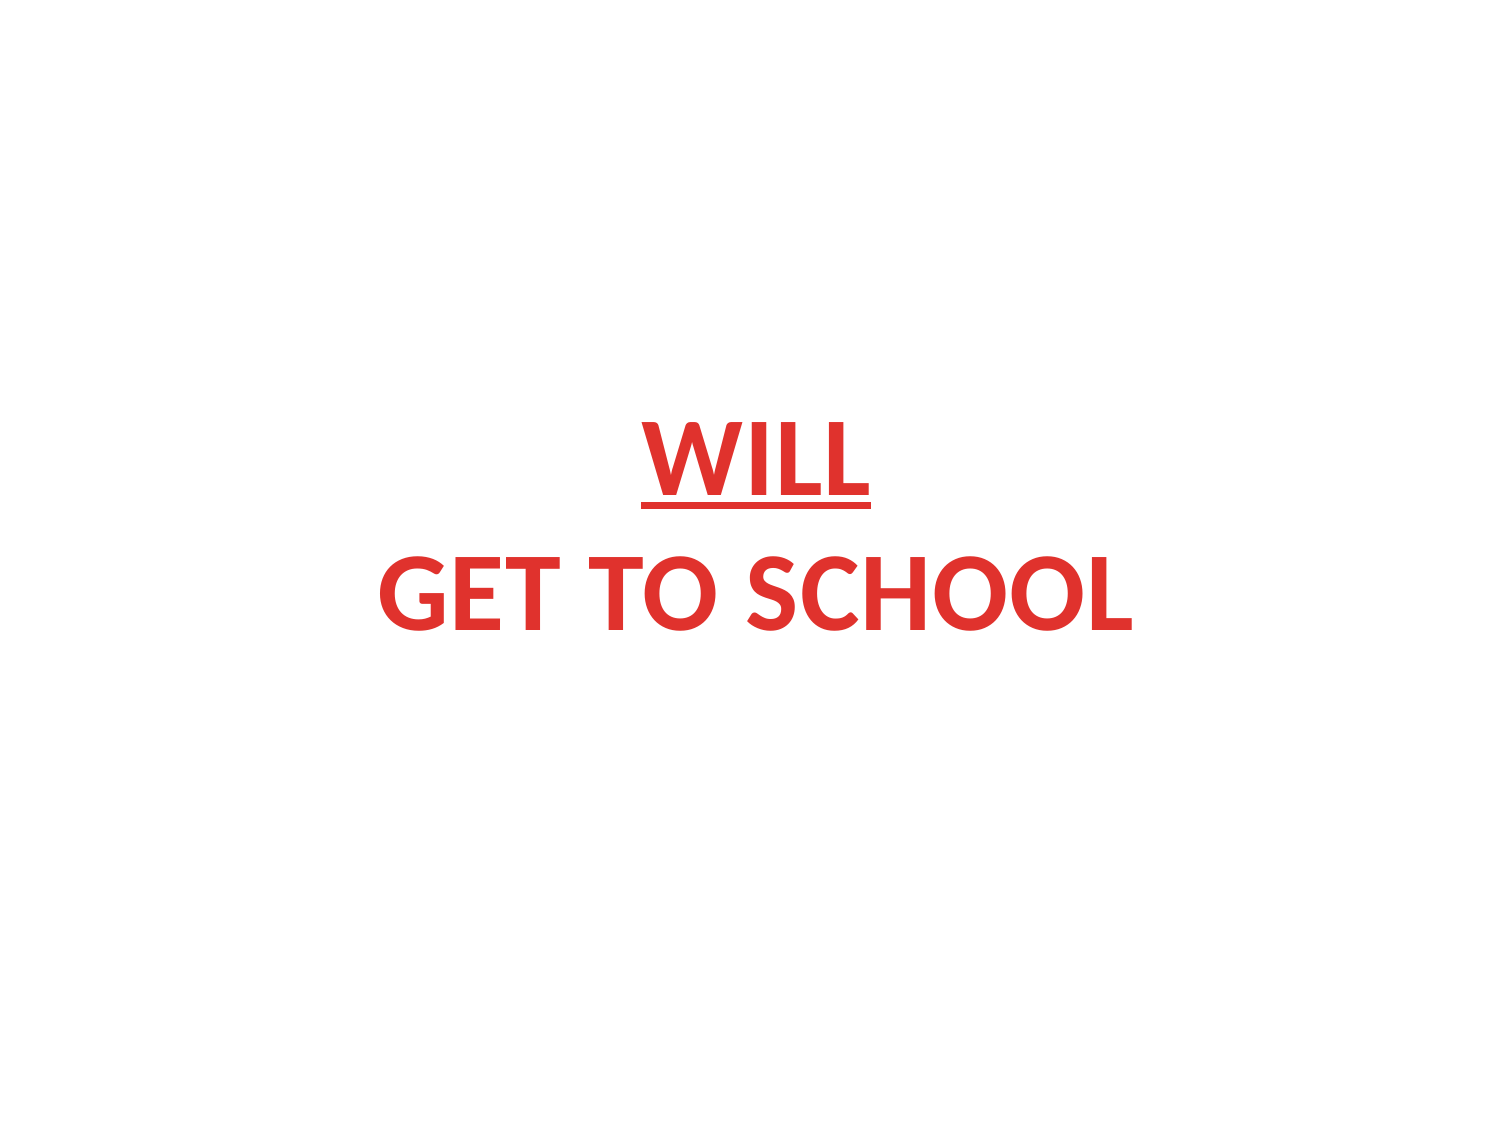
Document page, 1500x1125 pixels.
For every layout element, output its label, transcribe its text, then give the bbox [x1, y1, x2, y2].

text_box WILL GET TO SCHOOL [62, 374, 1450, 660]
